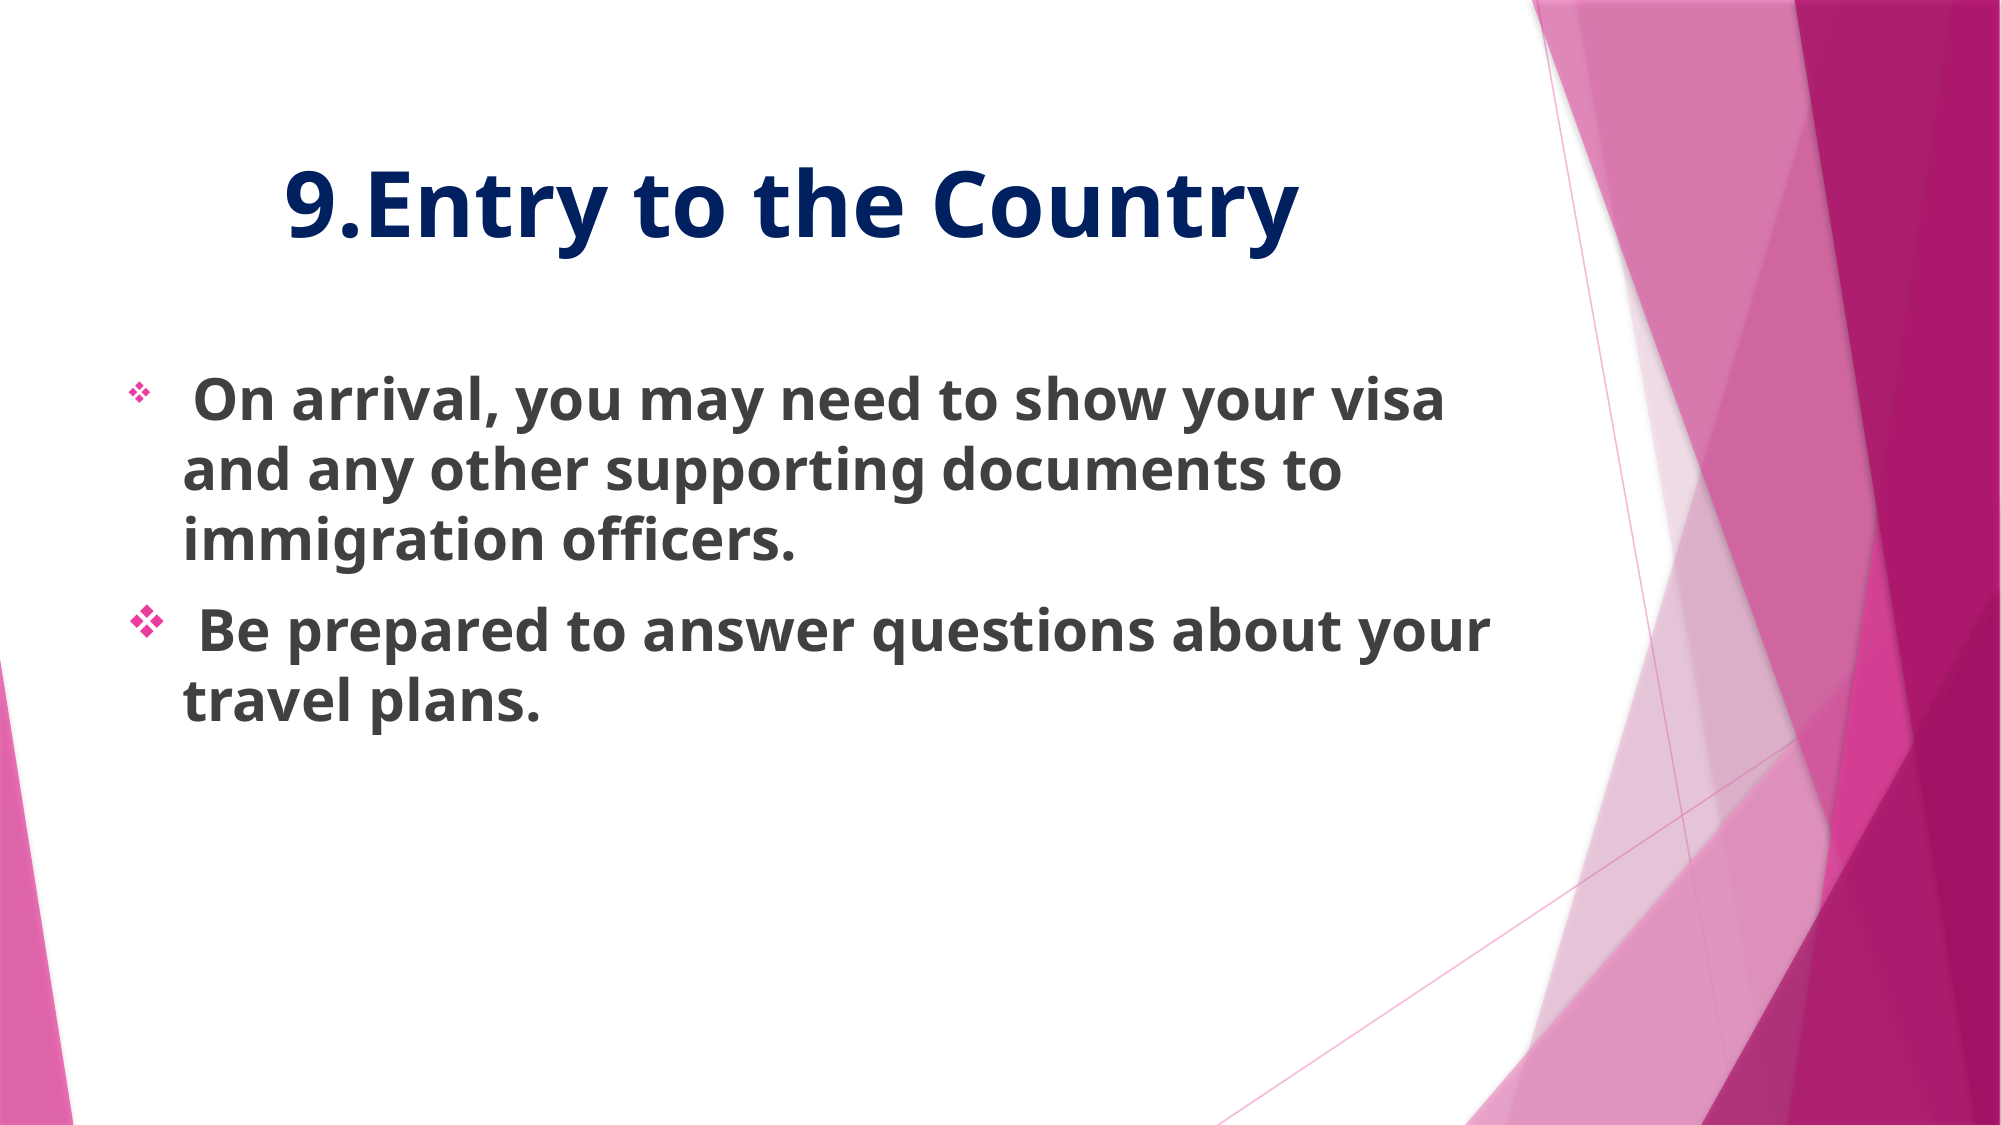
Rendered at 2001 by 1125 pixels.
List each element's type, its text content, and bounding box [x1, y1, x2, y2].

list On arrival, you may need to show your visa and any other supporting documents to immigration officers. Be prepared to answer questions about your travel plans. [111, 354, 1522, 992]
title 9.Entry to the Country [269, 137, 1680, 355]
